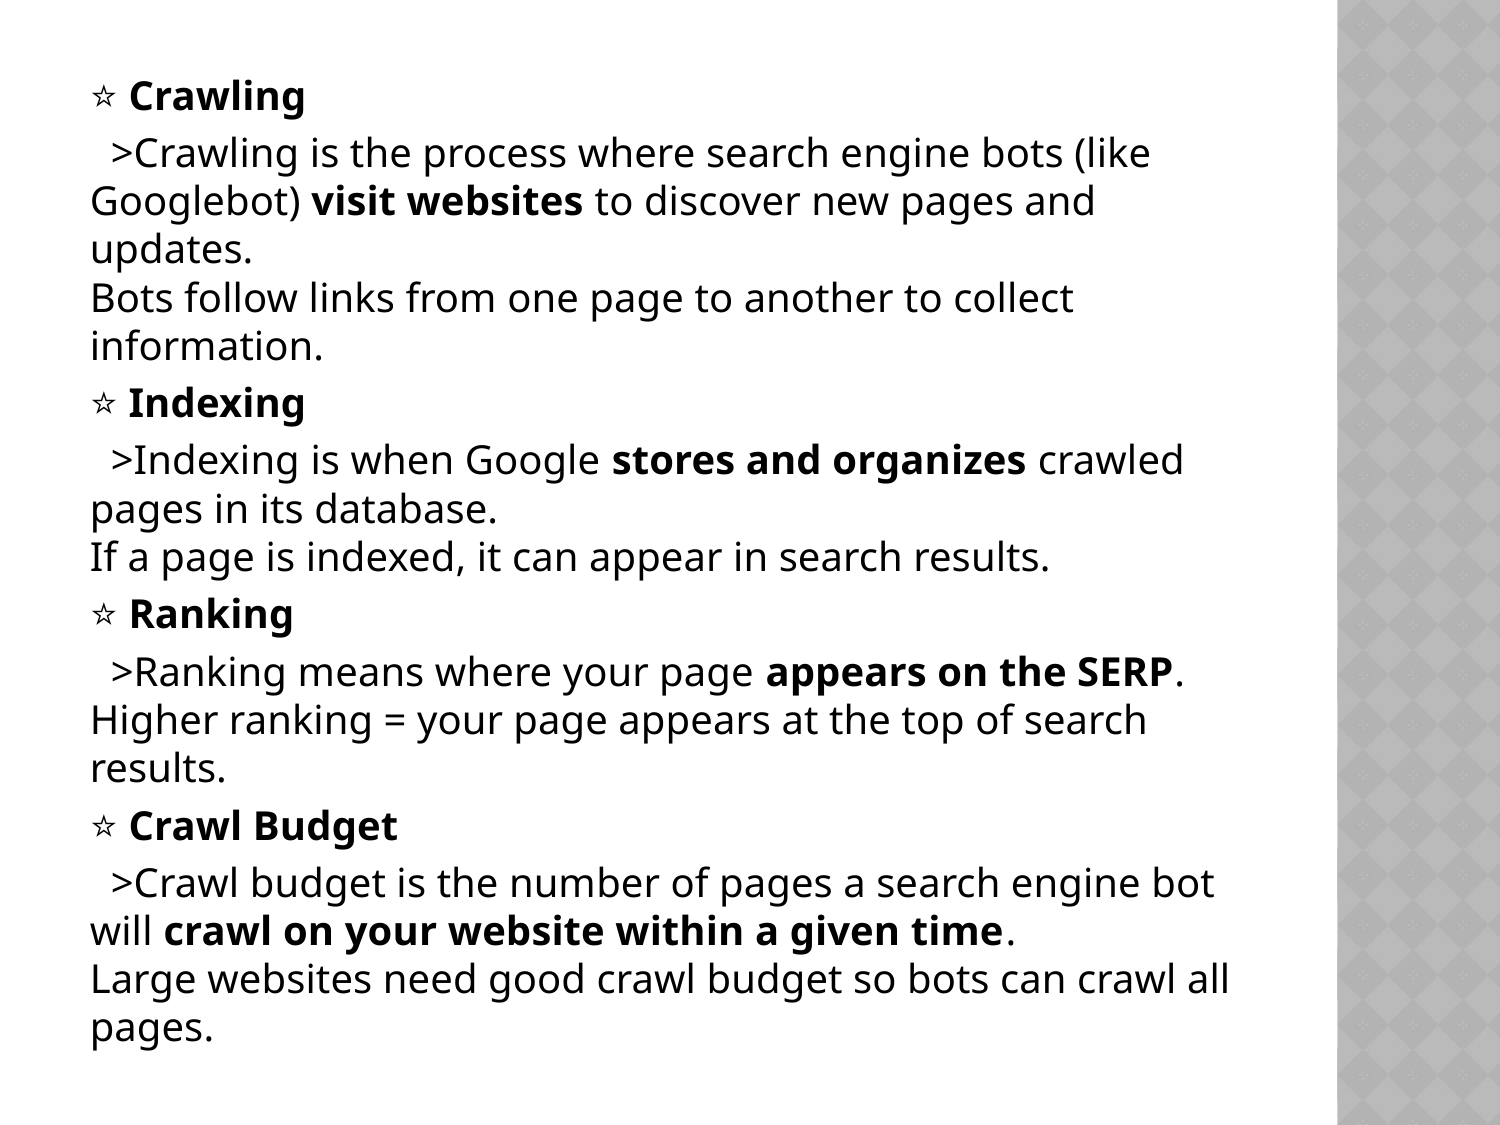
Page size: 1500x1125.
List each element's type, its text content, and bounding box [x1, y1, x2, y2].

list ⭐ Crawling >Crawling is the process where search engine bots (like Googlebot) visit websites to discover new pages and updates. Bots follow links from one page to another to collect information. ⭐ Indexing >Indexing is when Google stores and organizes crawled pages in its database. If a page is indexed, it can appear in search results. ⭐ Ranking >Ranking means where your page appears on the SERP. Higher ranking = your page appears at the top of search results. ⭐ Crawl Budget >Crawl budget is the number of pages a search engine bot will crawl on your website within a given time. Large websites need good crawl budget so bots can crawl all pages. [75, 62, 1263, 1059]
